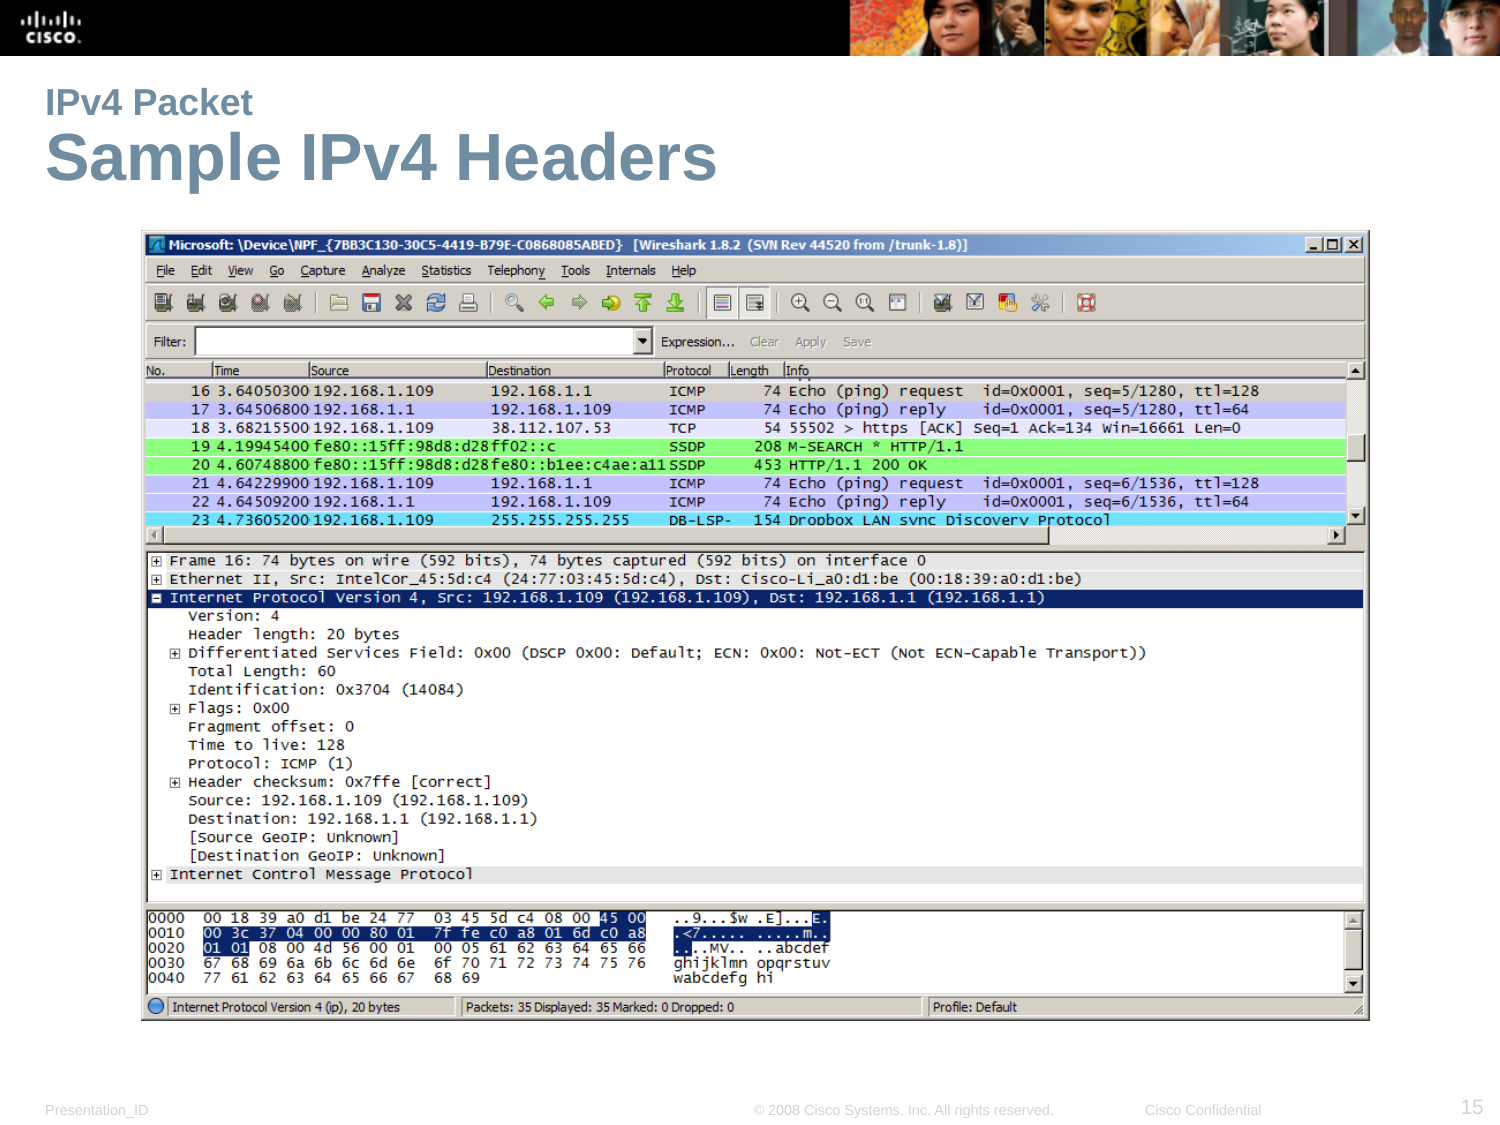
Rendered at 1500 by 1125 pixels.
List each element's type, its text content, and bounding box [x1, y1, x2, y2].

picture [0, 0, 1500, 56]
title IPv4 Packet Sample IPv4 Headers [31, 64, 1471, 203]
picture [140, 229, 1370, 1021]
